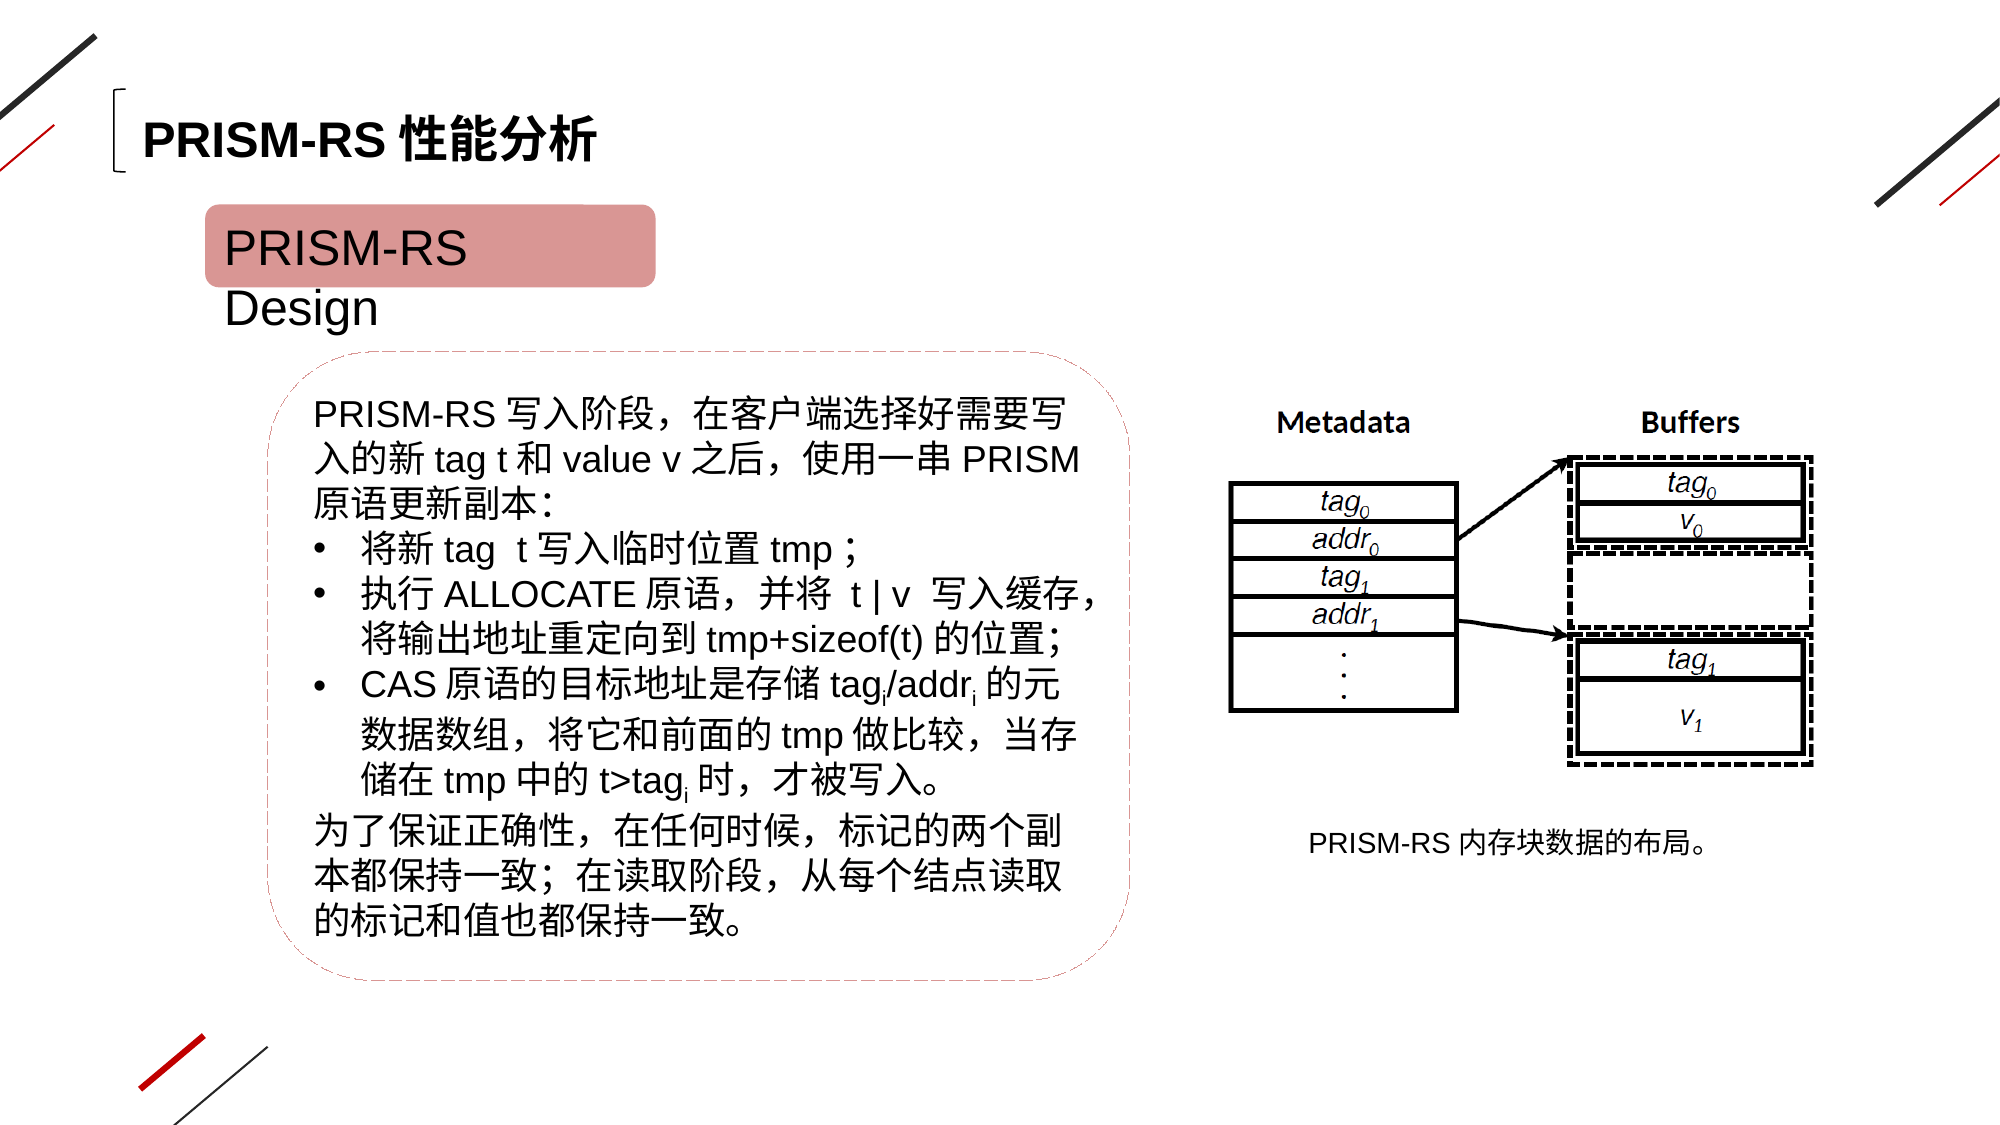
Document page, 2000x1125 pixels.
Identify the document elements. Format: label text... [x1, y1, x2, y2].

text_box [139, 1035, 205, 1046]
text_box PRISM-RS Design [205, 204, 656, 288]
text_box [0, 35, 96, 144]
text_box PRISM-RS写入阶段，在客户端选择好需要写入的新tag t和value v之后，使用一串PRISM原语更新副本： 将新tag t写入临时位置tmp； 执行ALLOCATE原语，并将 t | v 写入缓存，将输出地址重定向到tmp+sizeof(t)的位置； CAS原语的目标地址是存储tagi/addri的元数据数组，将它和前面的tmp做比较，当存储在tmp中的t>tagi时，才被写入。 为了保证正确性，在任何时候，标记的两个副本都保持一致；在读取阶段，从每个结点读取的标记和值也都保持一致。 [267, 351, 1130, 981]
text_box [1939, 151, 2000, 206]
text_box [1875, 97, 2000, 206]
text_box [139, 1046, 268, 1125]
text_box PRISM-RS内存块数据的布局。 [1293, 816, 1737, 867]
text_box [0, 124, 55, 179]
text_box [113, 88, 126, 173]
picture [1188, 380, 1904, 796]
text_box PRISM-RS性能分析 [127, 100, 614, 175]
